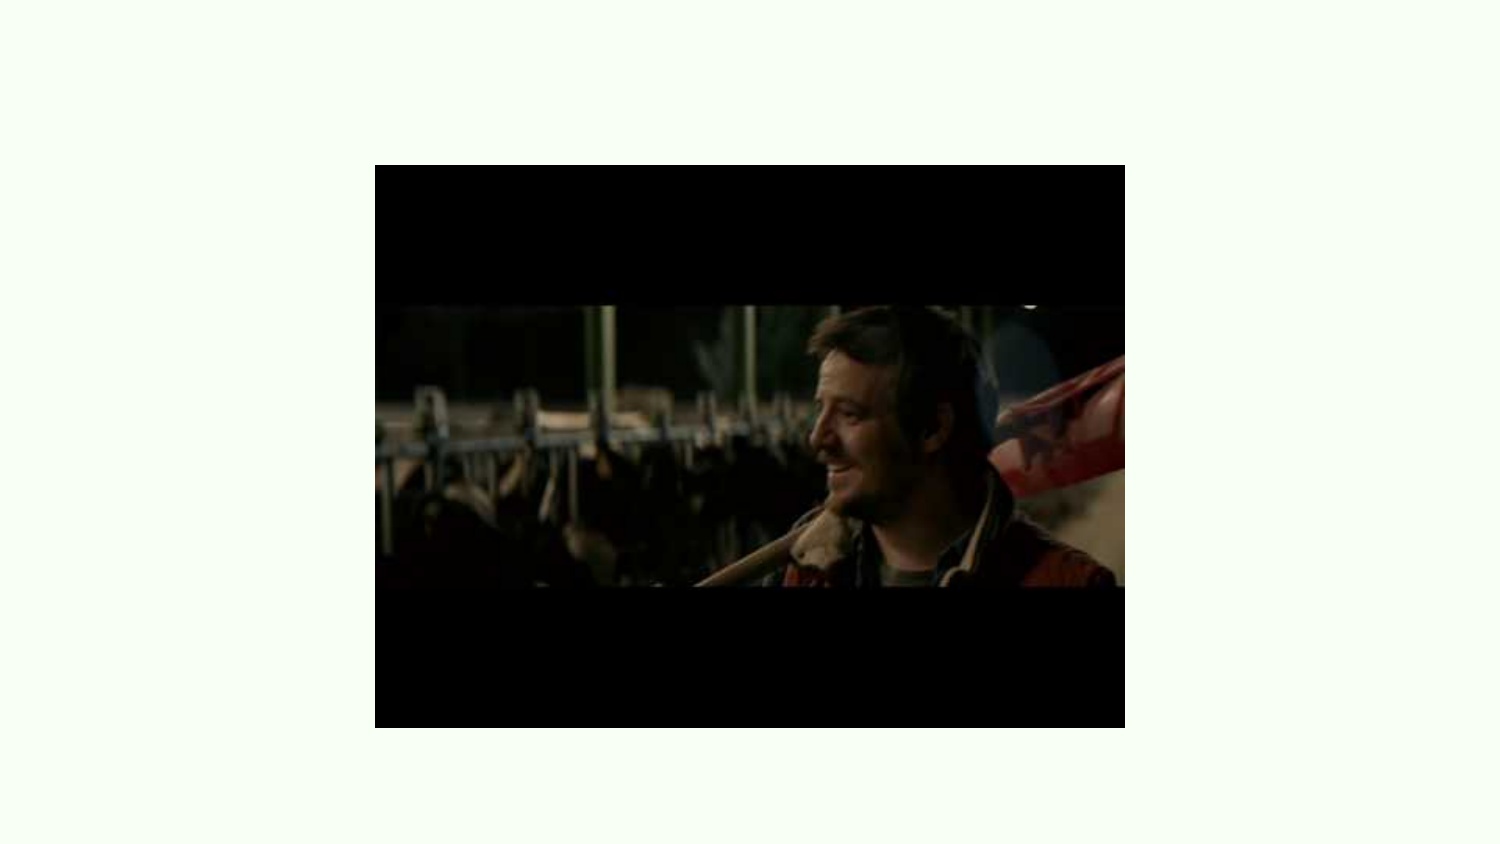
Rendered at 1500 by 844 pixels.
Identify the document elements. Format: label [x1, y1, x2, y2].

picture [374, 165, 1126, 729]
